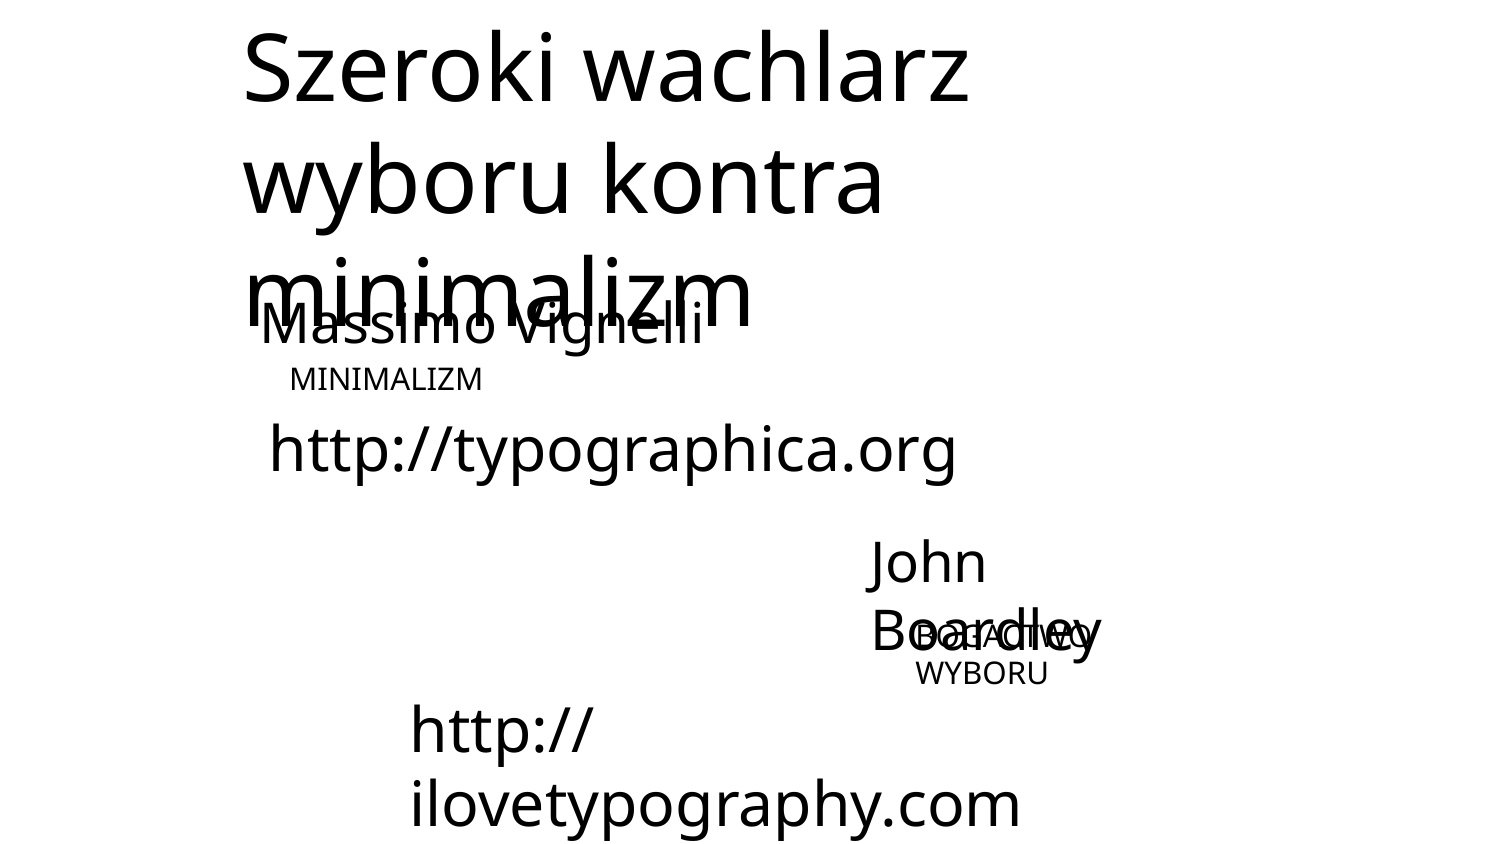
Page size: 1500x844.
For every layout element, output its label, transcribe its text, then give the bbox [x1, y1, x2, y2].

text_box http://ilovetypography.com [394, 682, 1194, 844]
text_box John Boardley [855, 519, 1247, 669]
text_box Szeroki wachlarz wyboru kontra minimalizm [227, 0, 1131, 353]
text_box MINIMALIZM [274, 363, 509, 405]
text_box http://typographica.org [253, 401, 981, 492]
text_box Massimo Vignelli [245, 280, 946, 363]
text_box BOGACTWO WYBORU [900, 669, 1247, 699]
